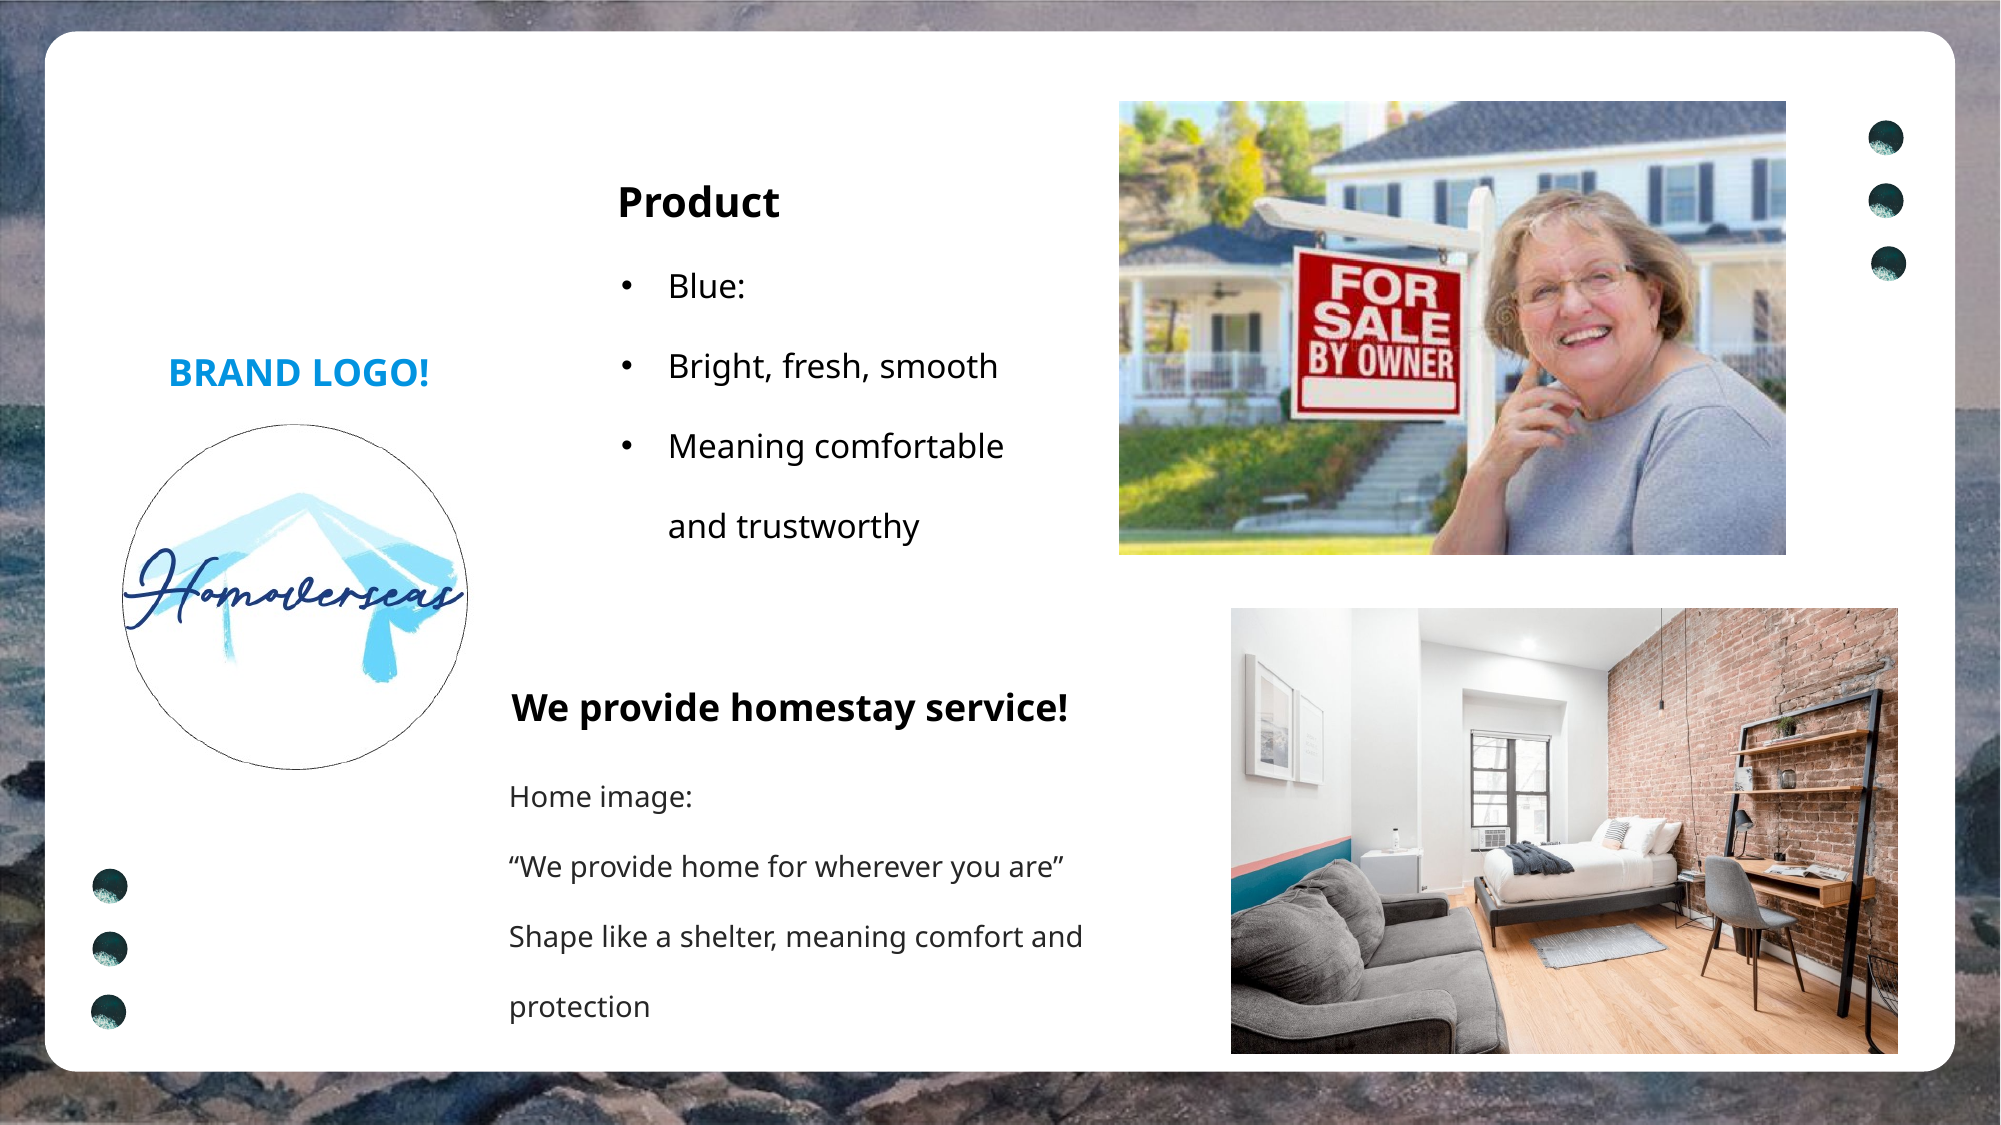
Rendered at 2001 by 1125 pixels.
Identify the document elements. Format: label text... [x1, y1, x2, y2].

picture [0, 0, 2001, 1125]
text_box BRAND LOGO! [153, 341, 486, 402]
text_box We provide homestay service! [502, 676, 1117, 735]
text_box Blue: Bright, fresh, smooth Meaning comfortable and trustworthy [606, 218, 1076, 553]
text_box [1868, 120, 1907, 282]
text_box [91, 868, 128, 1030]
text_box Home image: “We provide home for wherever you are” Shape like a shelter, meaning comfort and protection [494, 735, 1188, 1031]
text_box Product [602, 168, 1000, 233]
text_box [43, 30, 1957, 1073]
